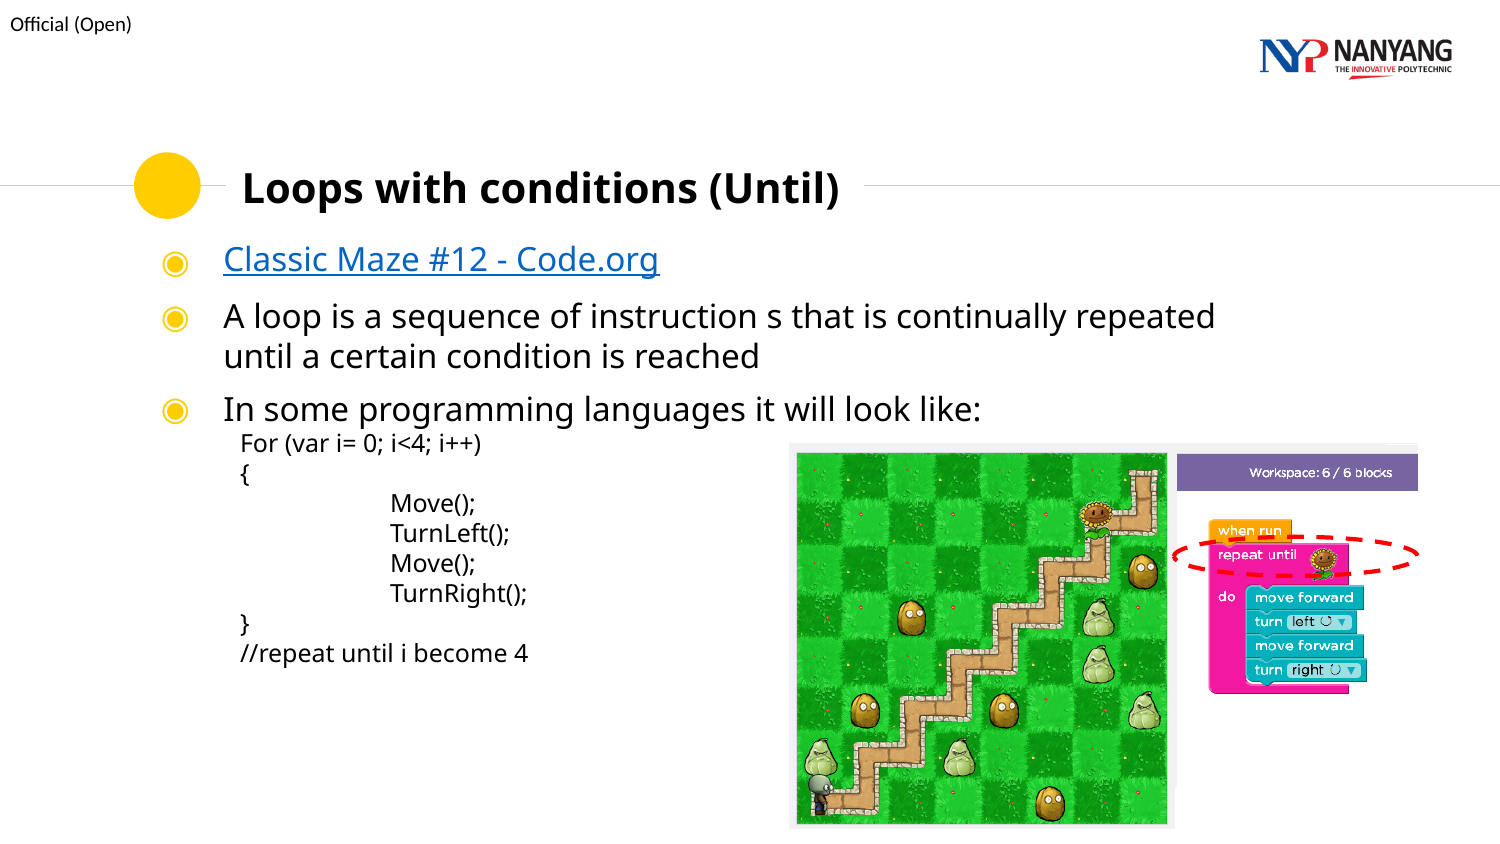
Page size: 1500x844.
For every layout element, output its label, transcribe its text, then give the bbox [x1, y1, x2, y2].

title Loops with conditions (Until) [226, 151, 863, 222]
picture [789, 443, 1418, 829]
picture [1247, 27, 1464, 92]
list Classic Maze #12 - Code.org A loop is a sequence of instruction s that is continually repeated until a certain condition is reached In some programming languages it will look like: For (var i= 0; i<4; i++) { Move(); TurnLeft(); Move(); TurnRight(); } //repeat until i become 4 [133, 222, 1251, 734]
